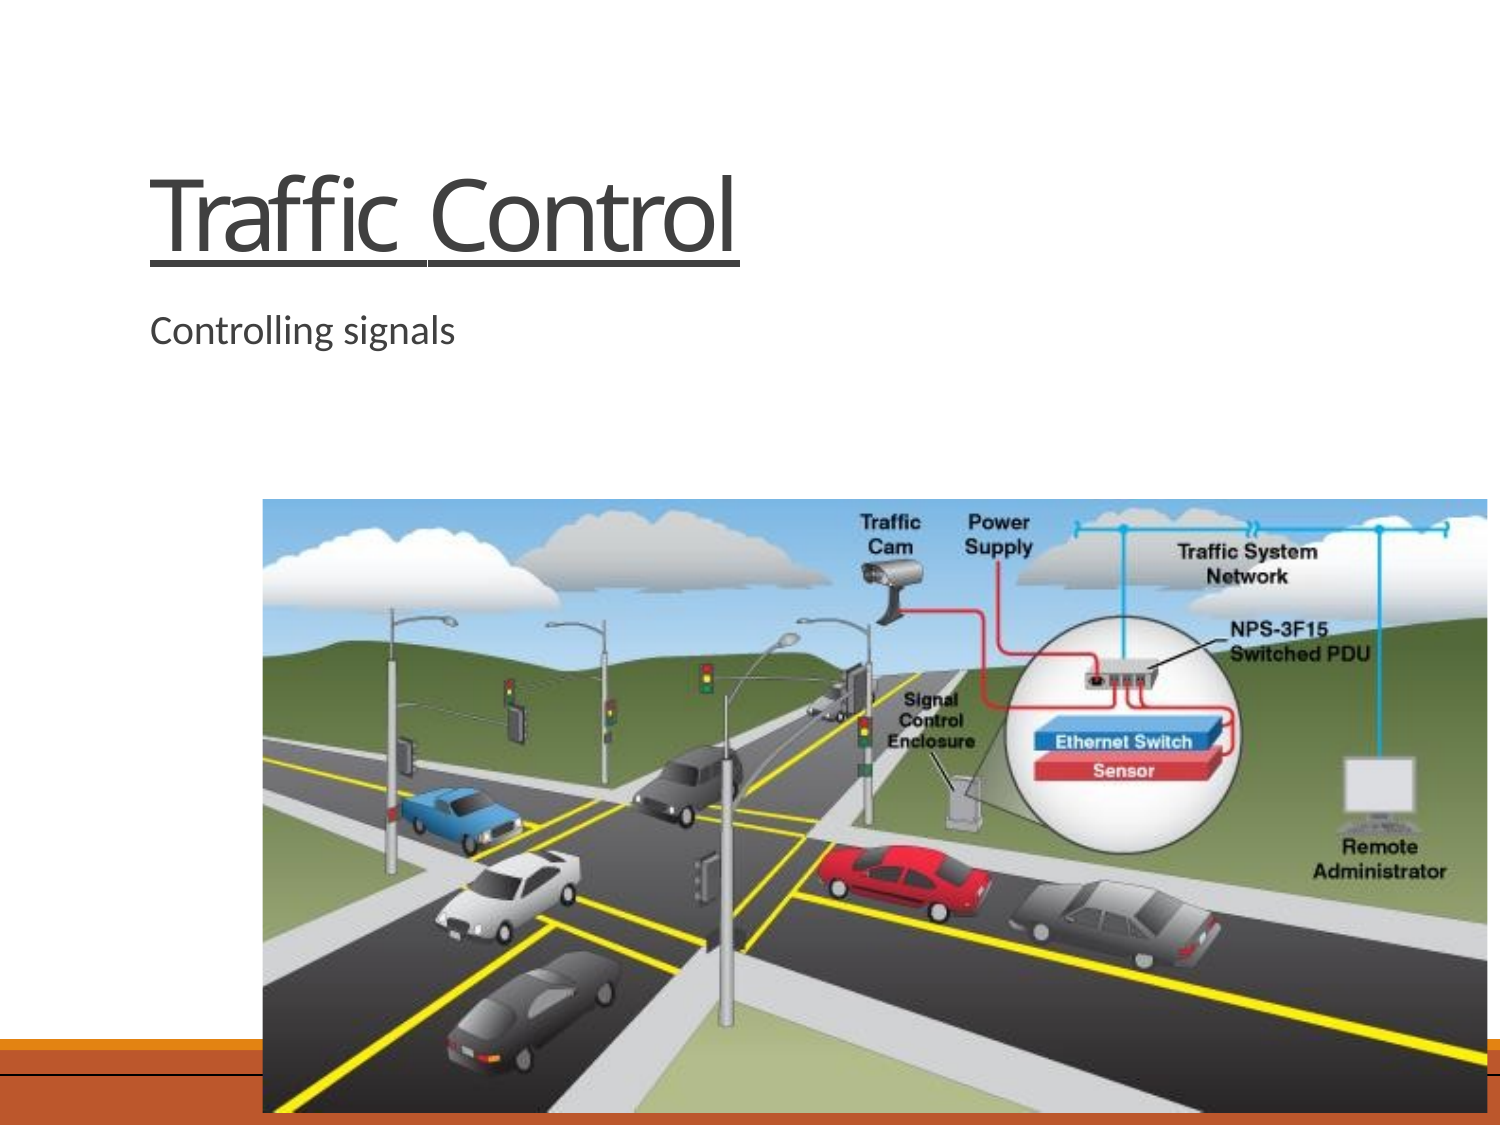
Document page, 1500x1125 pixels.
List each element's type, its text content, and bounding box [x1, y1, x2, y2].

text_box Controlling signals [147, 300, 461, 353]
title Traffic Control [124, 149, 1376, 392]
text_box [262, 499, 1488, 1113]
